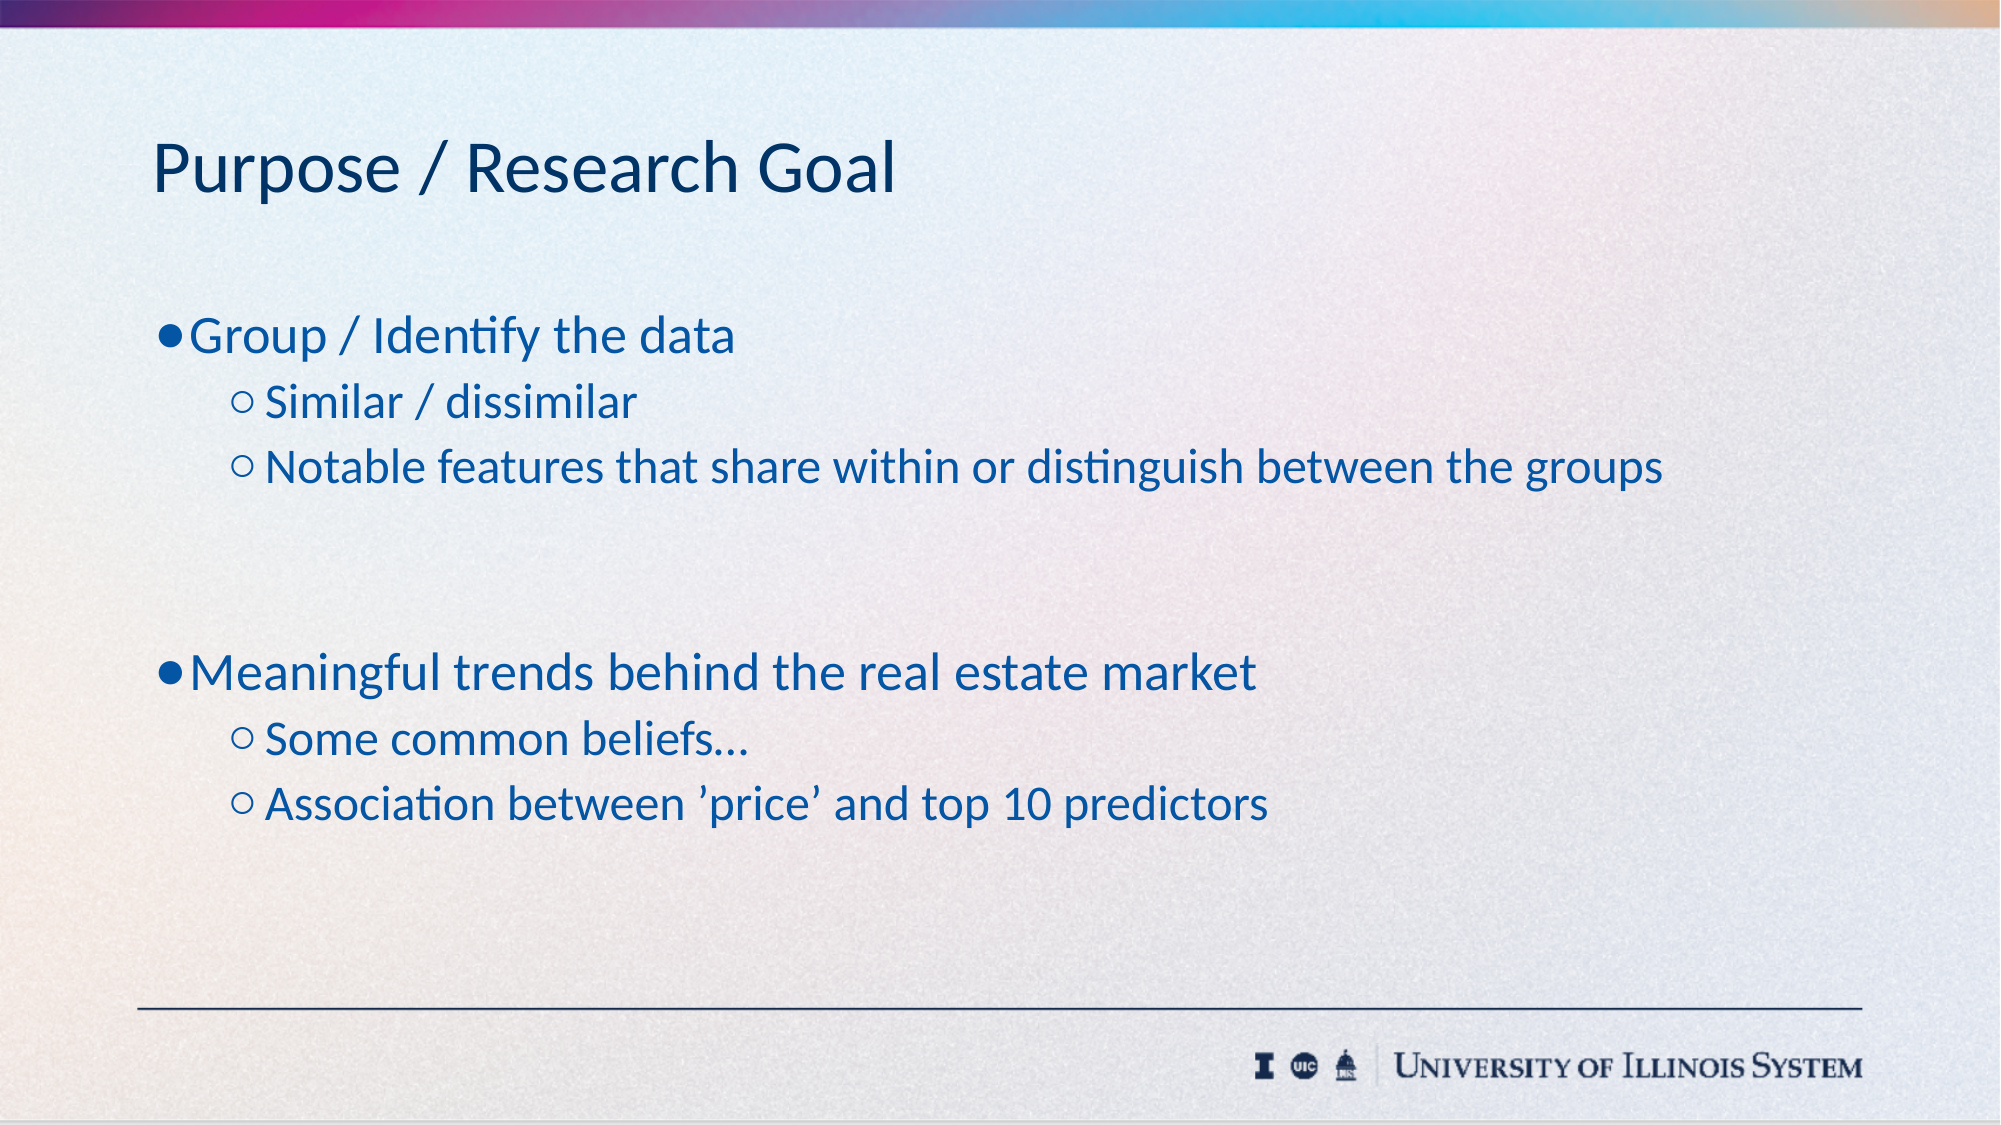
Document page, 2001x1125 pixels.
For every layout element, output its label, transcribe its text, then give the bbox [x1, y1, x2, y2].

list Group / Identify the data Similar / dissimilar Notable features that share within or distinguish between the groups Meaningful trends behind the real estate market Some common beliefs… Association between ’price’ and top 10 predictors [137, 299, 1863, 1014]
picture [0, 0, 2001, 1125]
title Purpose / Research Goal [137, 59, 1863, 278]
